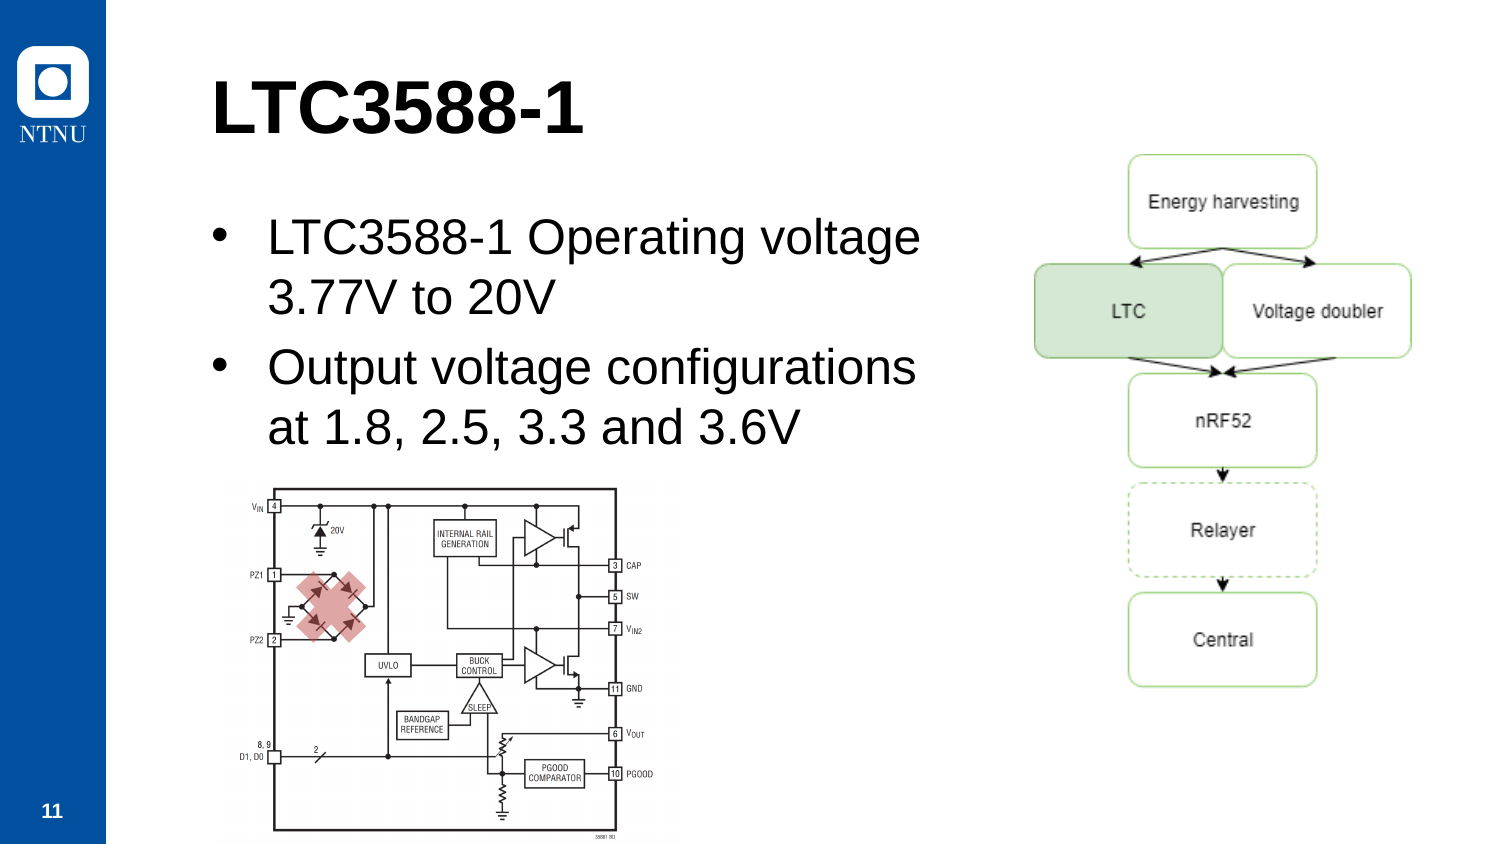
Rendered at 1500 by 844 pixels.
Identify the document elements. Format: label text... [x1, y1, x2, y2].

picture [1034, 154, 1412, 690]
title LTC3588-1 [195, 33, 1412, 175]
picture [0, 0, 106, 844]
list LTC3588-1 Operating voltage 3.77V to 20V Output voltage configurations at 1.8, 2.5, 3.3 and 3.6V [195, 196, 971, 754]
picture [213, 475, 682, 844]
